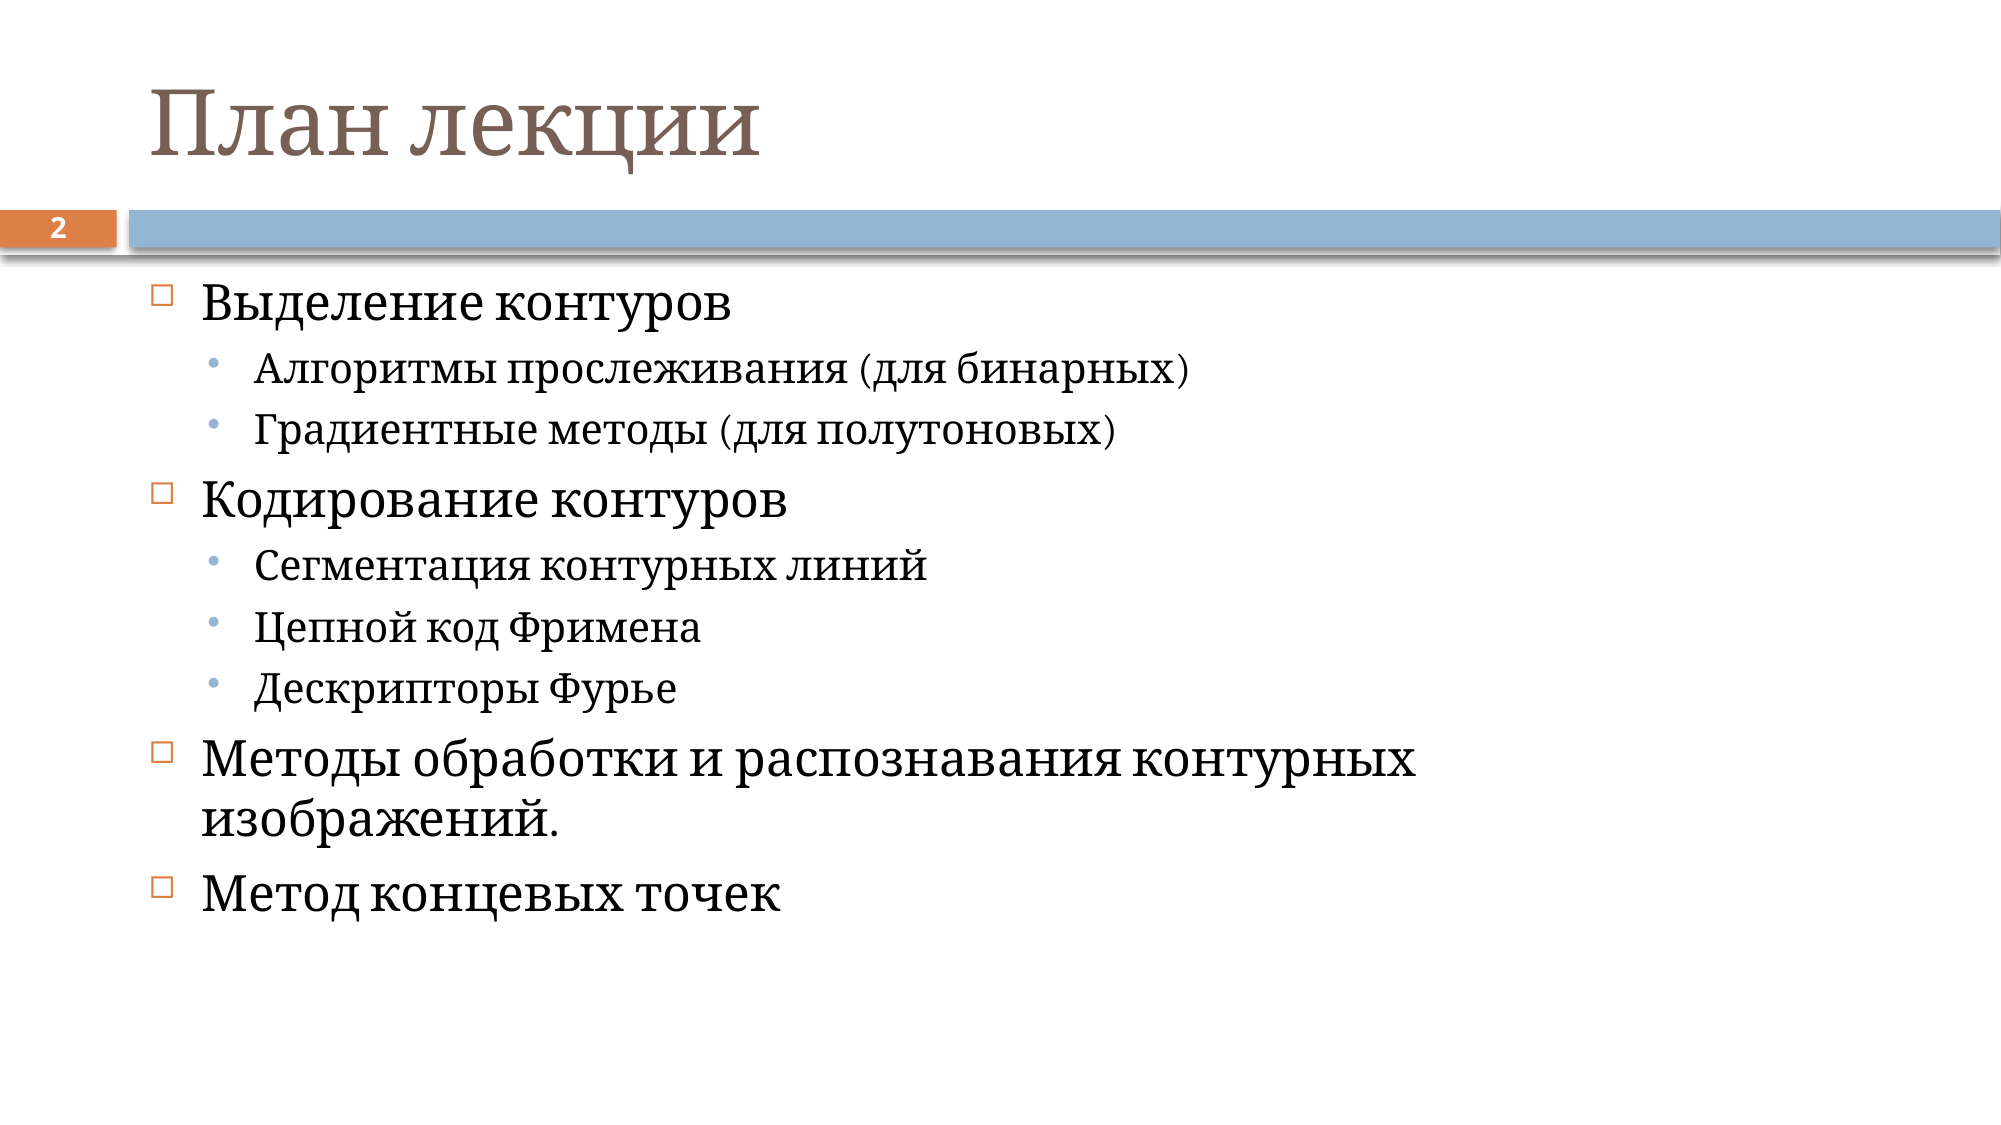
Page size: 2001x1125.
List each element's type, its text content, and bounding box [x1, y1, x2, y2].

title План лекции [133, 37, 1918, 200]
list Выделение контуров Алгоритмы прослеживания (для бинарных) Градиентные методы (для полутоновых) Кодирование контуров Сегментация контурных линий Цепной код Фримена Дескрипторы Фурье Методы обработки и распознавания контурных изображений. Метод концевых точек [133, 262, 1688, 1094]
slide_number 2 [0, 208, 117, 249]
